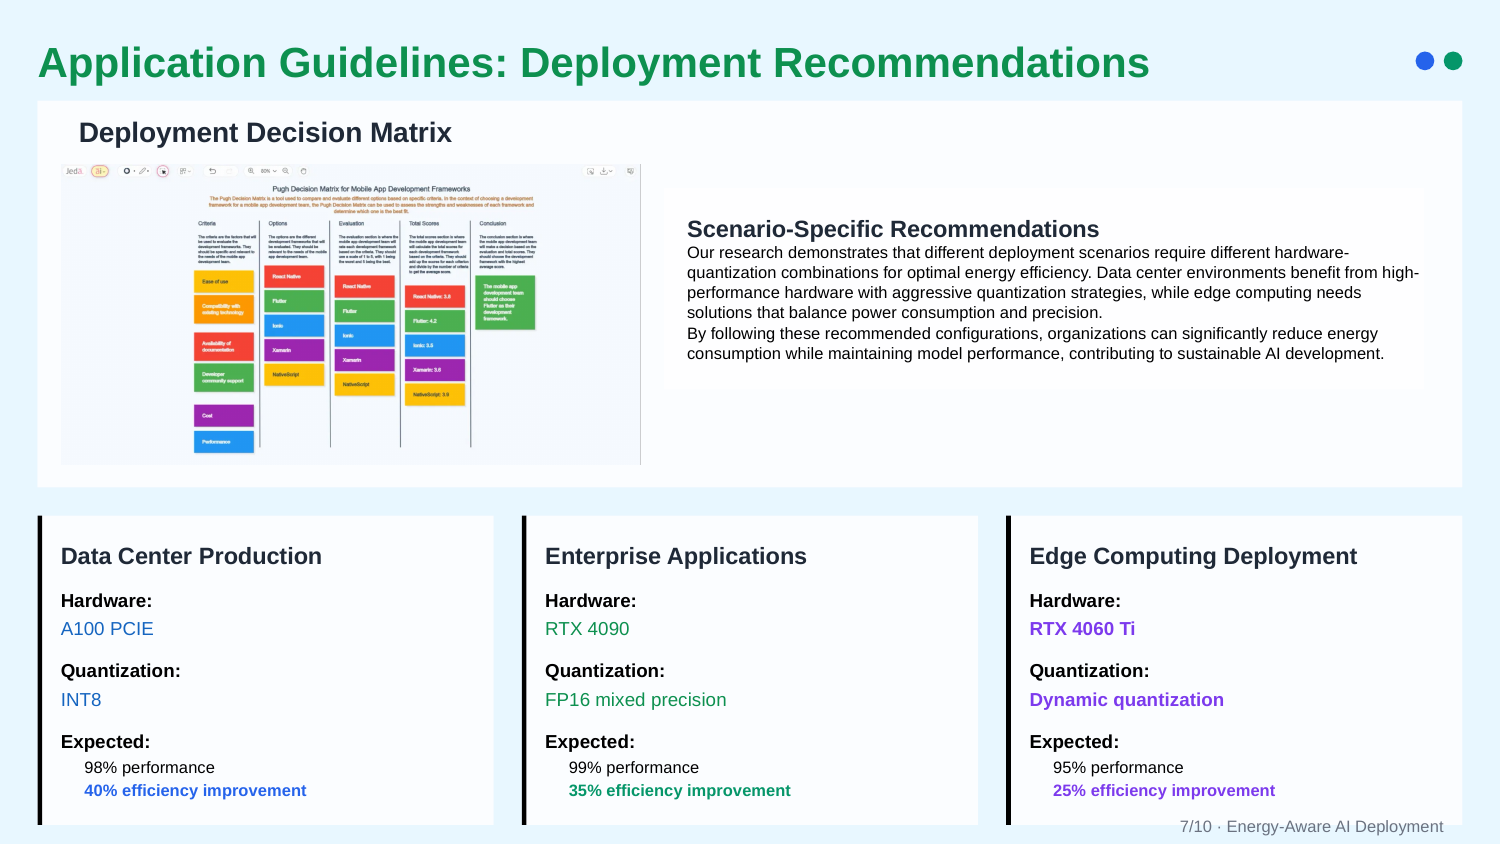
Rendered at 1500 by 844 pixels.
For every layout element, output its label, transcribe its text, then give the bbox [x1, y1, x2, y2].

text_box Hardware: [60, 588, 482, 612]
text_box [43, 515, 494, 816]
text_box [37, 100, 1463, 488]
text_box RTX 4090 [545, 616, 967, 640]
text_box [1415, 51, 1435, 71]
text_box [37, 515, 43, 816]
text_box Scenario-Specific Recommendations [686, 213, 1429, 242]
text_box [1011, 515, 1463, 825]
text_box 98% performance [84, 756, 482, 777]
text_box Expected: [545, 729, 967, 752]
text_box Deployment Decision Matrix [0, 113, 956, 148]
text_box [521, 515, 527, 816]
text_box 25% efficiency improvement [1053, 779, 1286, 800]
text_box Expected: [60, 729, 482, 752]
text_box Hardware: [545, 588, 967, 612]
text_box A100 PCIE [60, 616, 482, 640]
text_box Data Center Production [60, 541, 482, 570]
text_box Quantization: [545, 658, 967, 682]
text_box 99% performance [568, 756, 967, 777]
text_box Expected: [1029, 729, 1451, 752]
text_box 40% efficiency improvement [84, 779, 317, 800]
text_box By following these recommended configurations, organizations can significantly reduce energy consumption while maintaining model performance, contributing to sustainable AI development. [686, 322, 1429, 363]
text_box 95% performance [1053, 756, 1451, 777]
text_box Quantization: [1029, 658, 1451, 682]
text_box Edge Computing Deployment [1029, 541, 1451, 570]
text_box [1006, 515, 1011, 816]
text_box Enterprise Applications [545, 541, 967, 570]
text_box 7/10 · Energy-Aware AI Deployment [6, 816, 1444, 837]
text_box [527, 515, 979, 816]
text_box [1443, 51, 1463, 71]
text_box [663, 188, 1424, 390]
text_box Our research demonstrates that different deployment scenarios require different hardware-quantization combinations for optimal energy efficiency. Data center environments benefit from high-performance hardware with aggressive quantization strategies, while edge computing needs solutions that balance power consumption and precision. [686, 242, 1429, 322]
text_box Dynamic quantization [1029, 687, 1451, 710]
picture [60, 164, 641, 465]
text_box Application Guidelines: Deployment Recommendations [37, 35, 1163, 87]
text_box FP16 mixed precision [545, 687, 967, 710]
text_box RTX 4060 Ti [1029, 616, 1451, 640]
text_box Hardware: [1029, 588, 1451, 612]
text_box INT8 [60, 687, 482, 710]
text_box 35% efficiency improvement [568, 779, 802, 800]
text_box Quantization: [60, 658, 482, 682]
